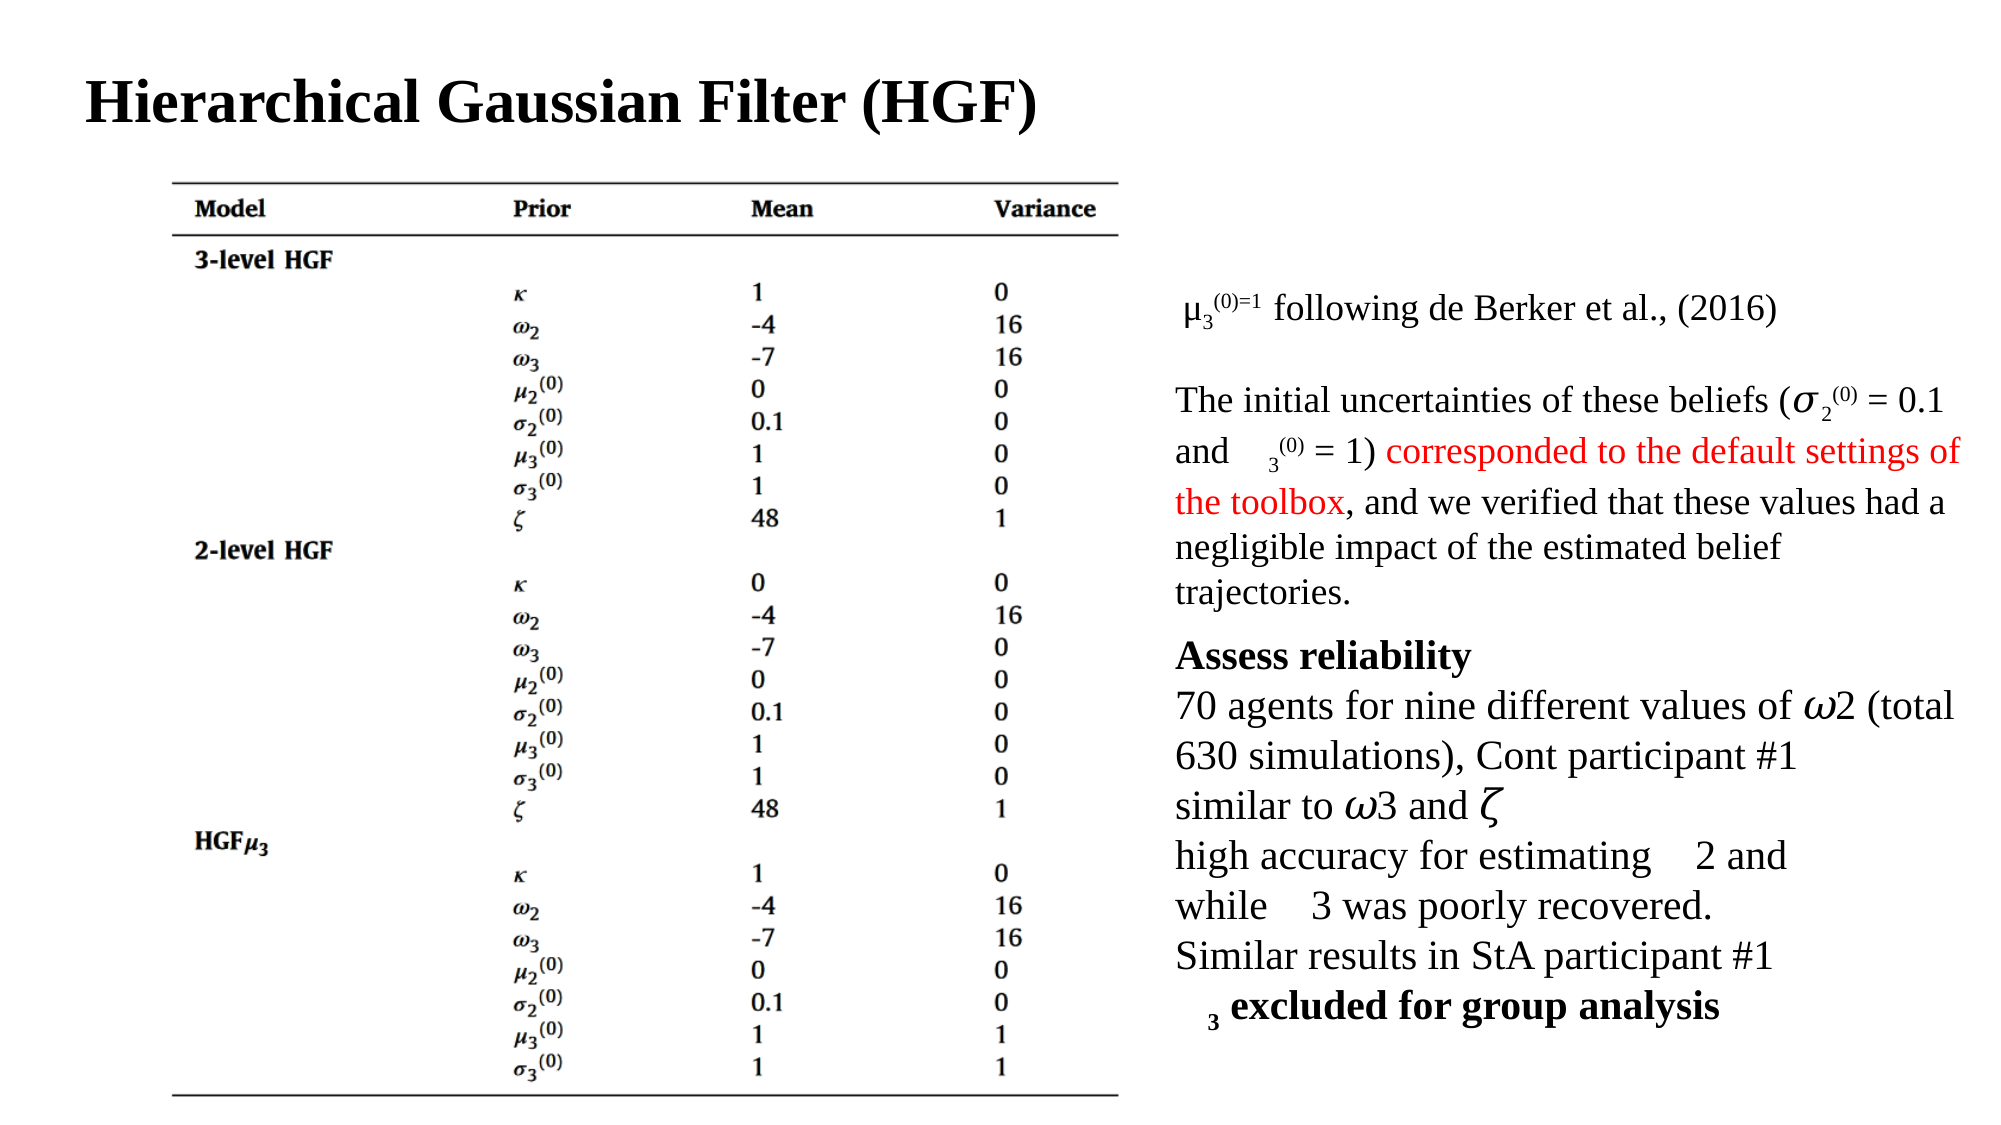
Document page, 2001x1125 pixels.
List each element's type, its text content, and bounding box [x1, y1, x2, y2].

text_box Hierarchical Gaussian Filter (HGF) [70, 52, 1161, 143]
text_box μ3(0)=1 following de Berker et al., (2016) [1167, 275, 1794, 341]
text_box Assess reliability 70 agents for nine different values of 𝜔2 (total 630 simulations), Cont participant #1 similar to 𝜔3 and 𝜁 high accuracy for estimating 𝜔2 and 𝜁 while 𝜔3 was poorly recovered. Similar results in StA participant #1 𝜔3 excluded for group analysis [1160, 620, 1982, 1043]
picture [152, 165, 1140, 1125]
text_box The initial uncertainties of these beliefs (𝜎2(0) = 0.1 and 𝜎3(0) = 1) corresponded to the default settings of the toolbox, and we verified that these values had a negligible impact of the estimated belief trajectories. [1160, 367, 1982, 620]
